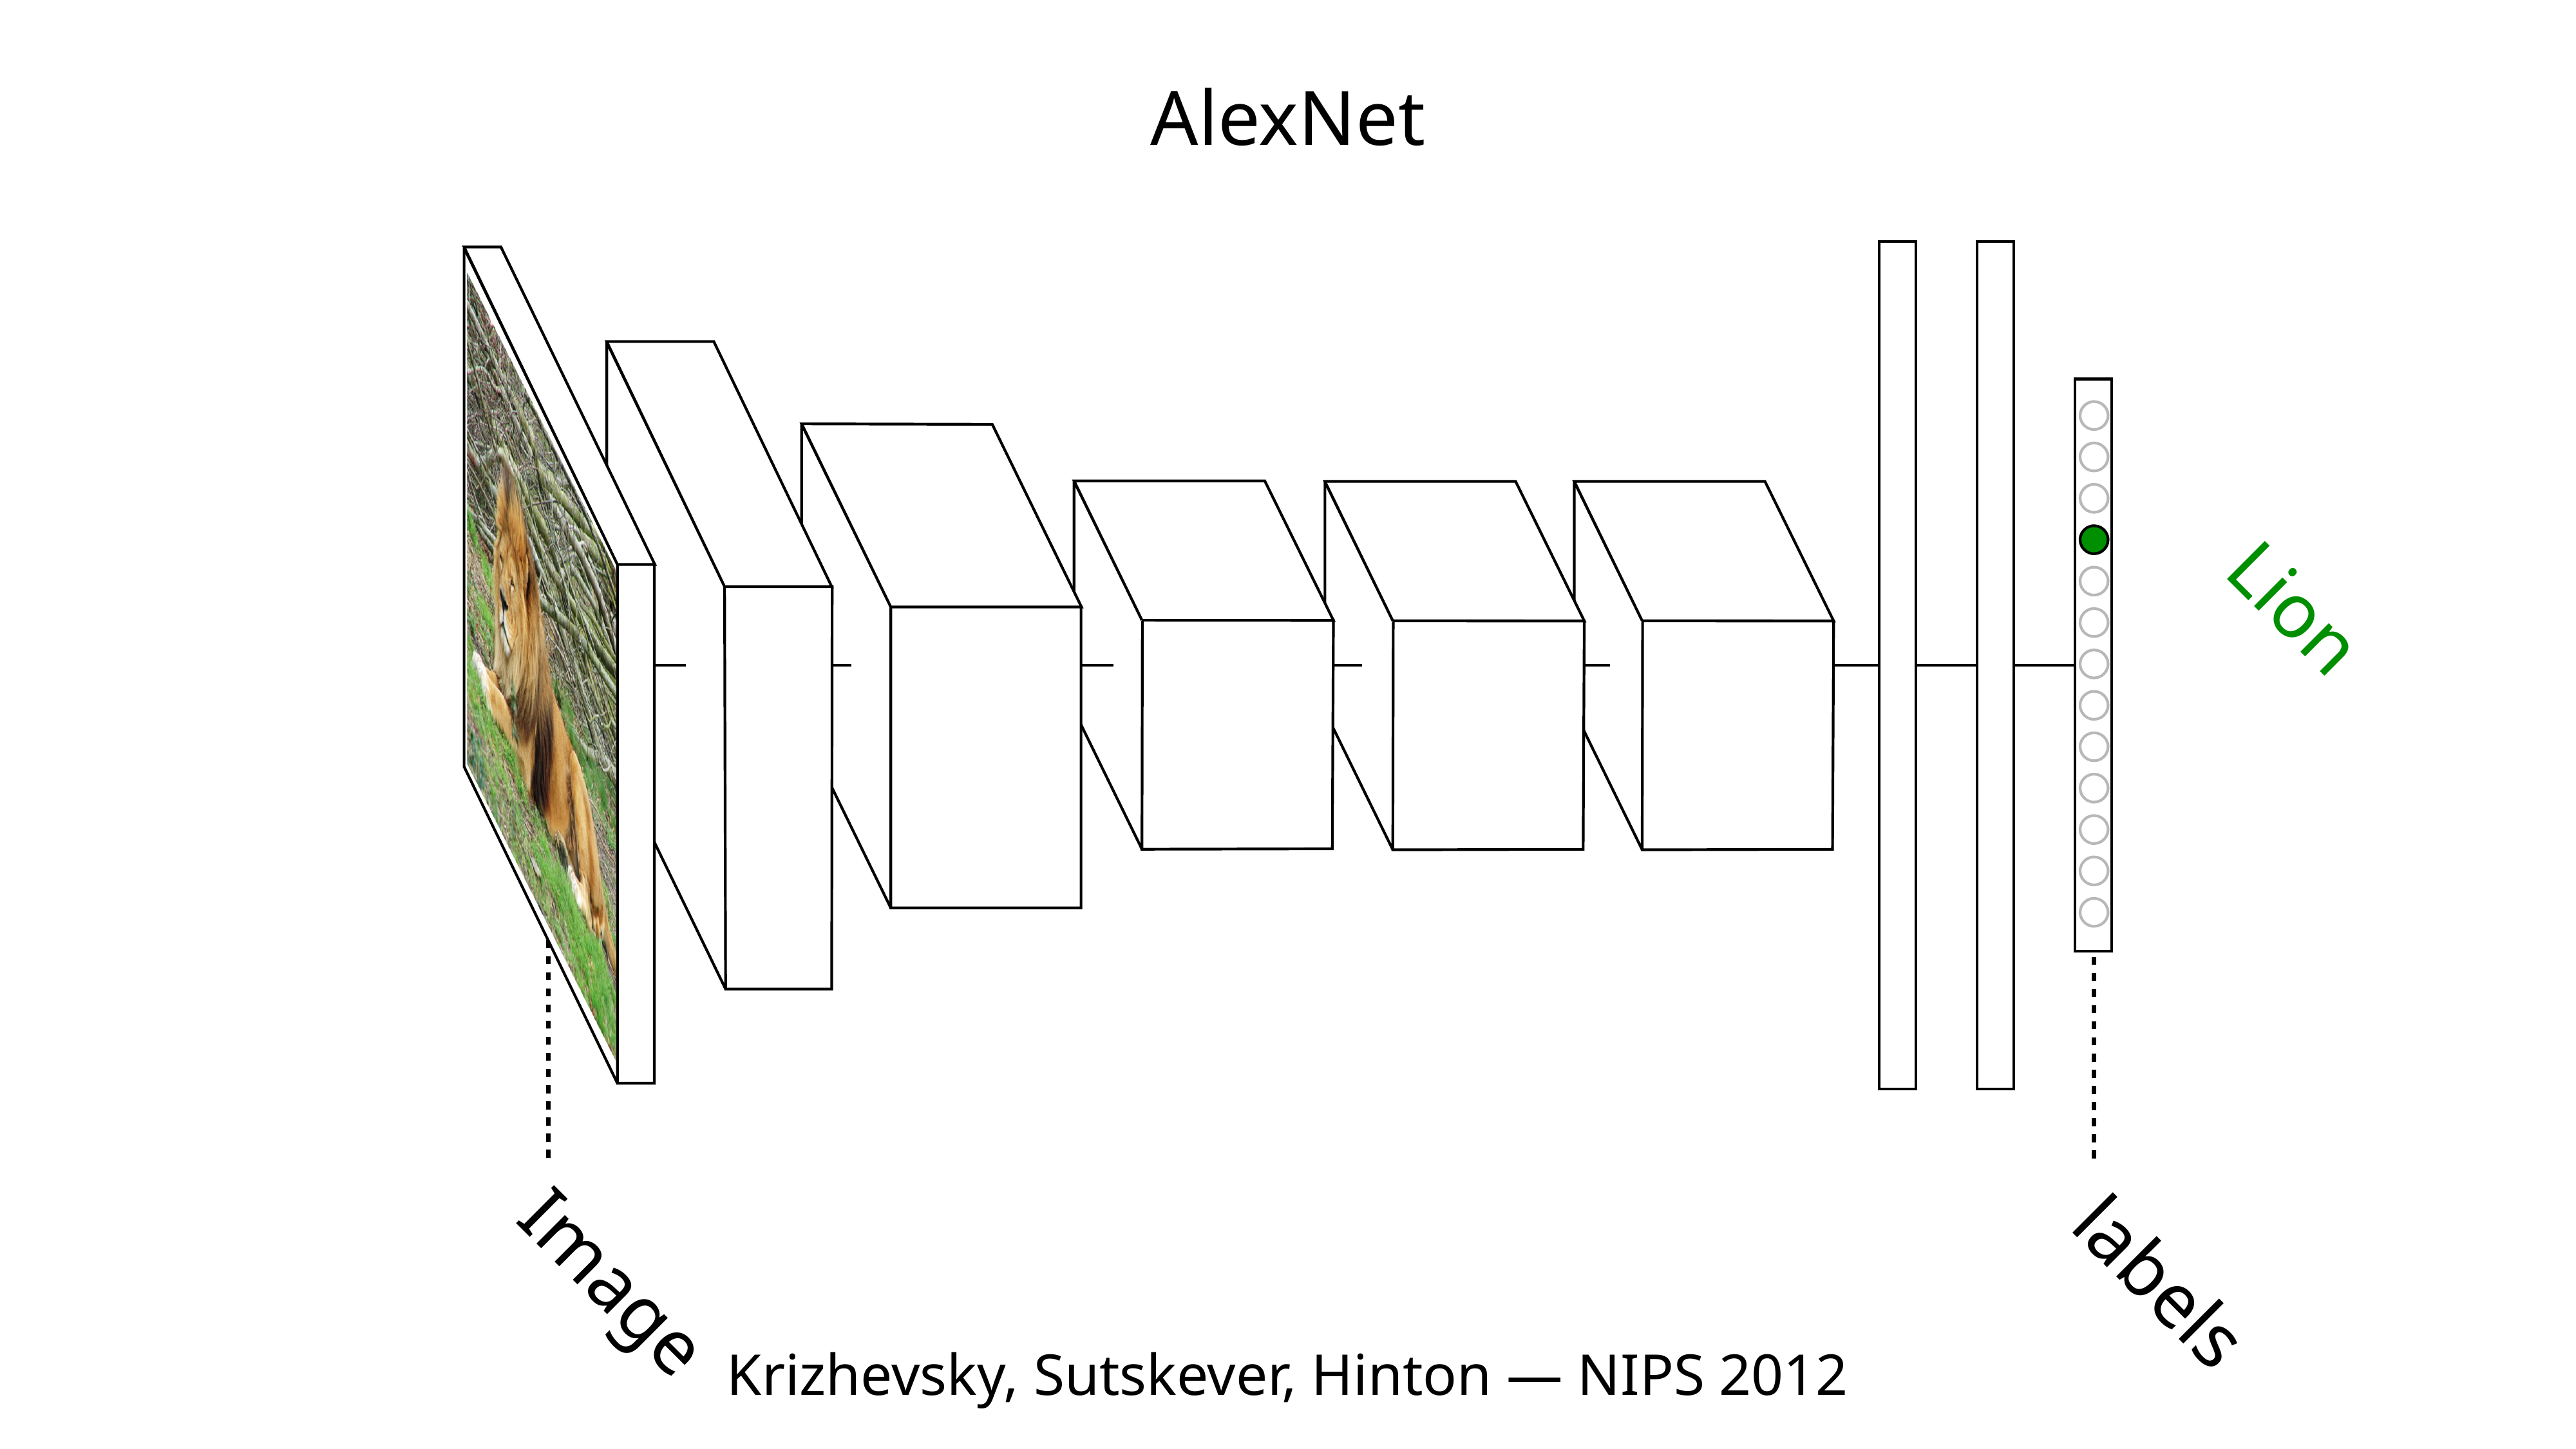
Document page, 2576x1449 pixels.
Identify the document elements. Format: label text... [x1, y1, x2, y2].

text_box [1976, 241, 2014, 923]
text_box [2079, 674, 2108, 927]
text_box AlexNet [1145, 64, 1431, 166]
text_box Krizhevsky, Sutskever, Hinton — NIPS 2012 [721, 1348, 1854, 1412]
text_box [2074, 379, 2112, 923]
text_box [2079, 401, 2108, 526]
picture [466, 272, 616, 1062]
text_box [616, 341, 833, 923]
text_box [464, 247, 513, 772]
text_box [616, 485, 655, 923]
text_box [1325, 481, 1585, 850]
text_box [1074, 480, 1334, 849]
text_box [548, 923, 2230, 1348]
text_box [801, 424, 1082, 908]
text_box [1879, 241, 1917, 923]
text_box [1574, 481, 1834, 850]
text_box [2079, 526, 2364, 674]
